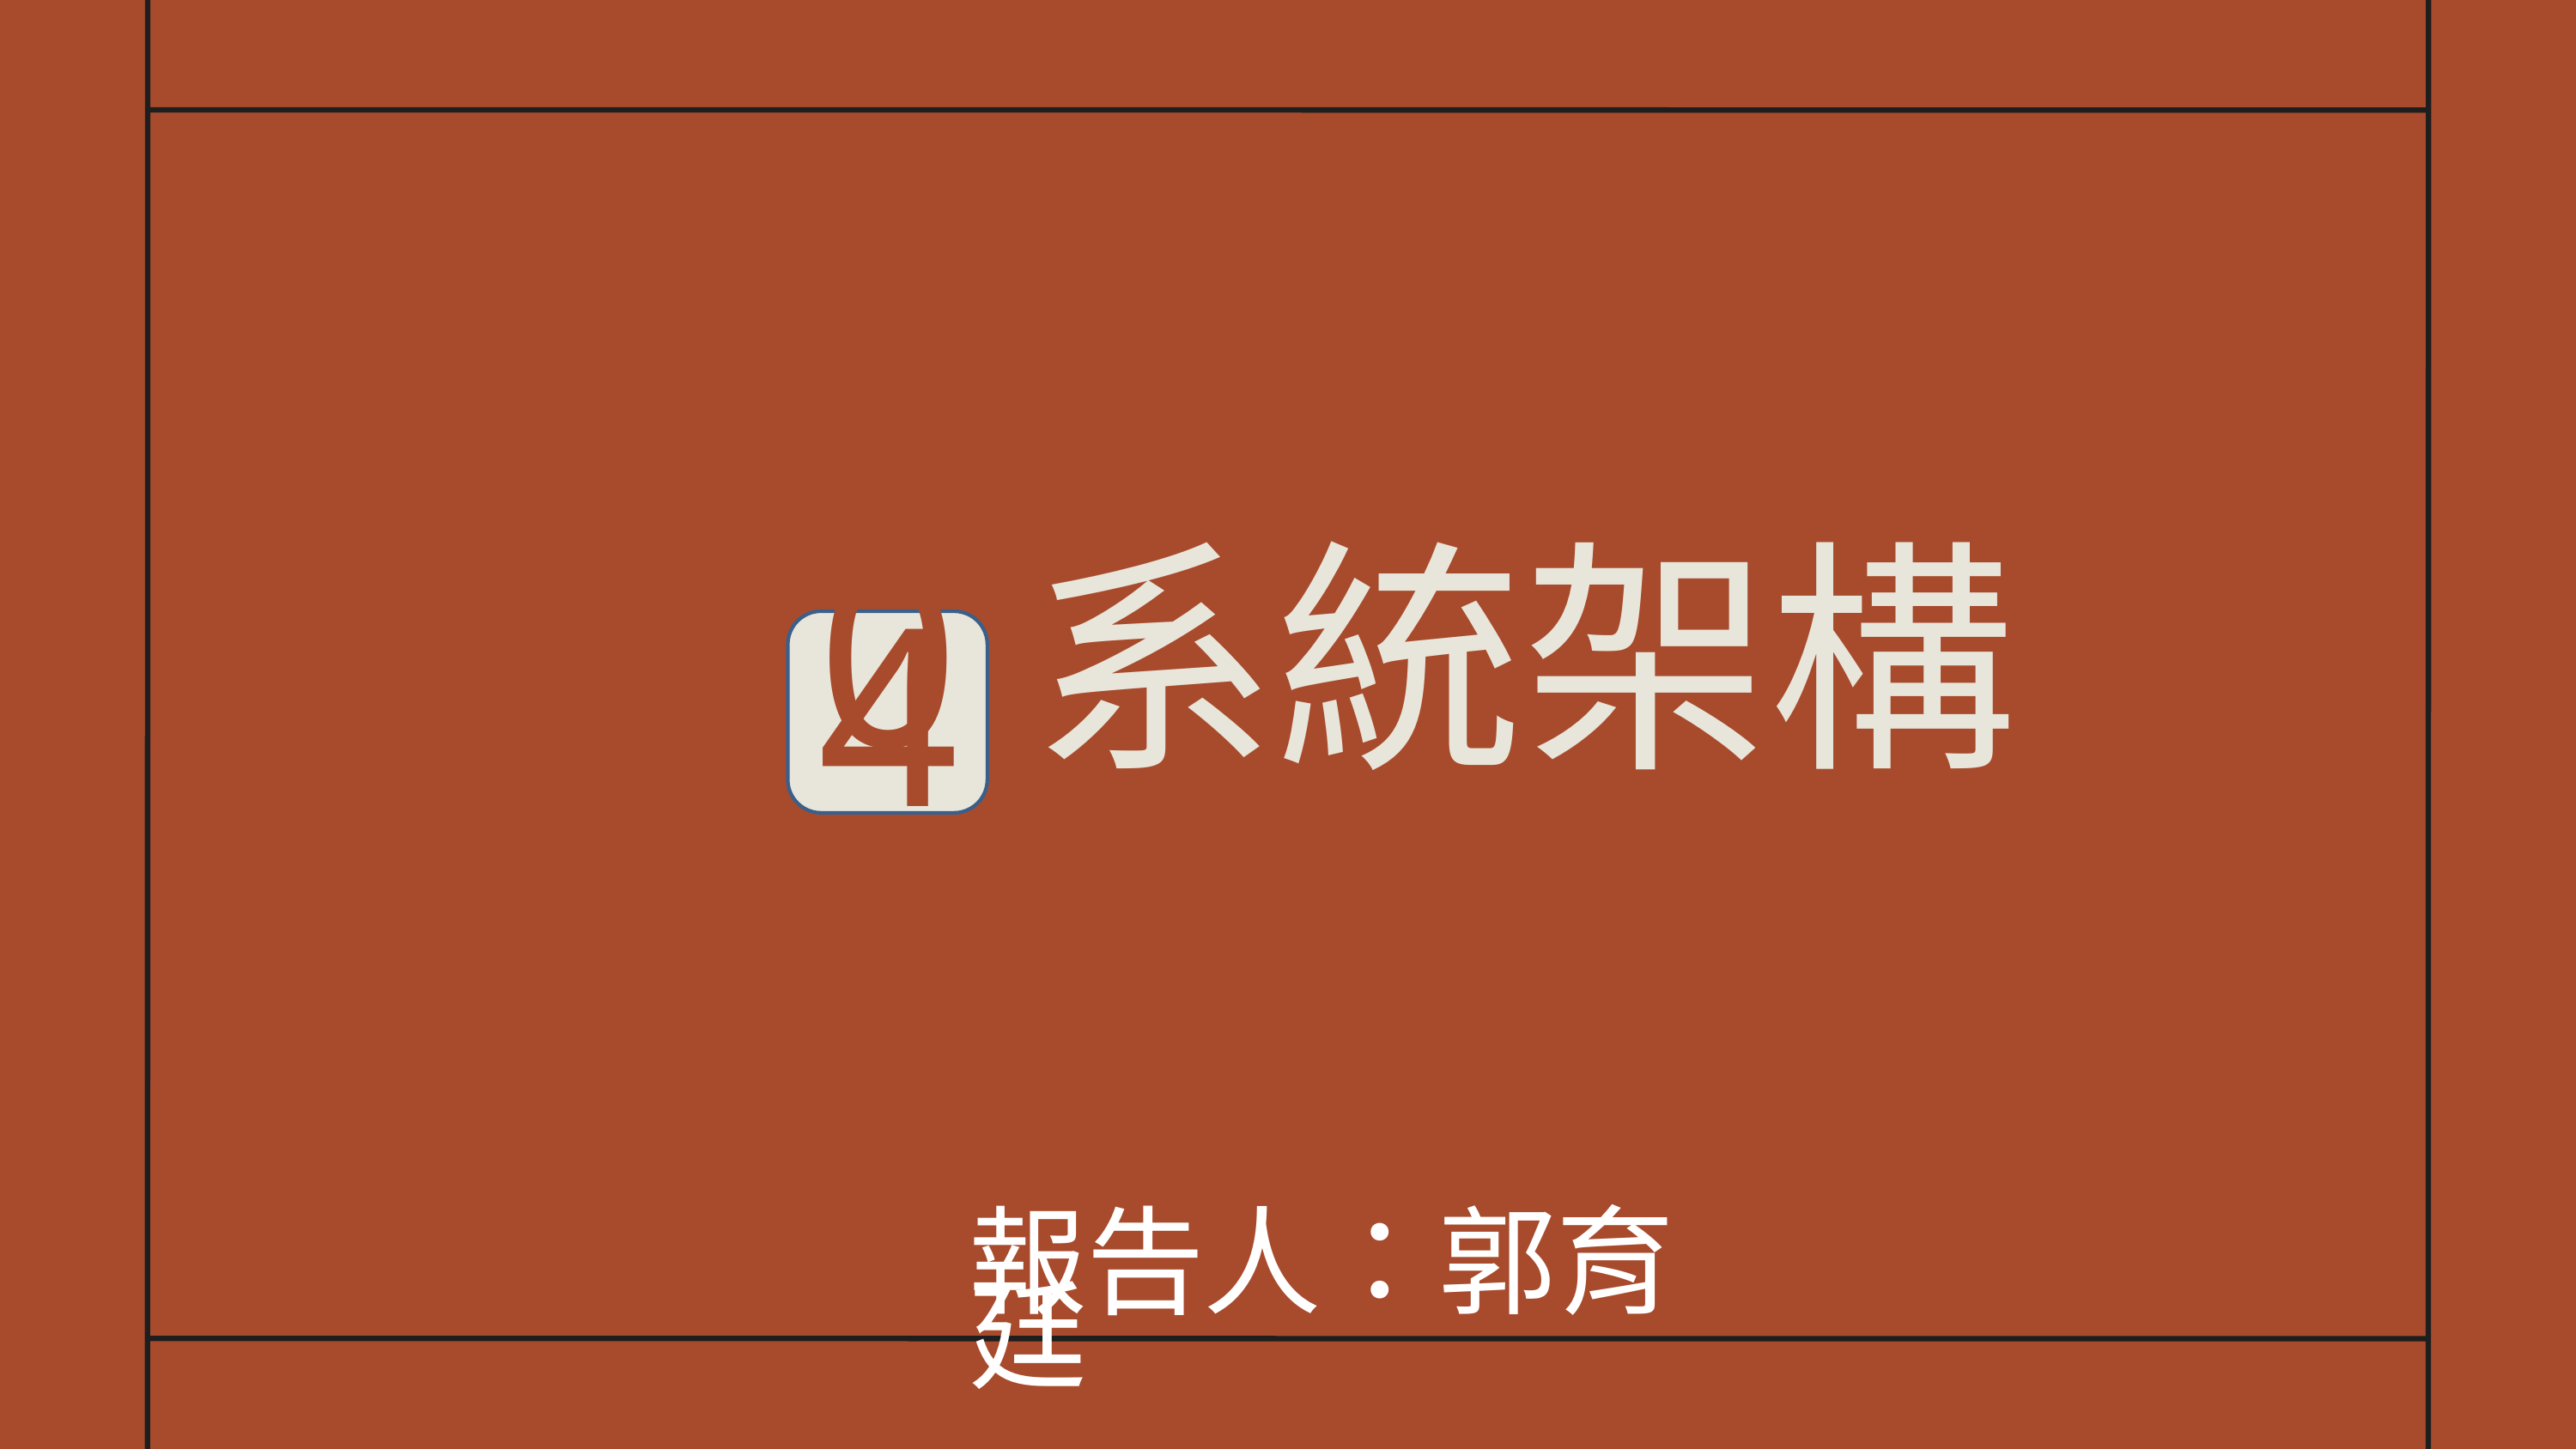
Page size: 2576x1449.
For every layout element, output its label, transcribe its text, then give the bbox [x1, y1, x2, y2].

text_box 系統架構 [1030, 724, 2166, 800]
text_box 報告人：郭育廷 [969, 1253, 1686, 1404]
text_box 04 [749, 530, 1028, 1061]
